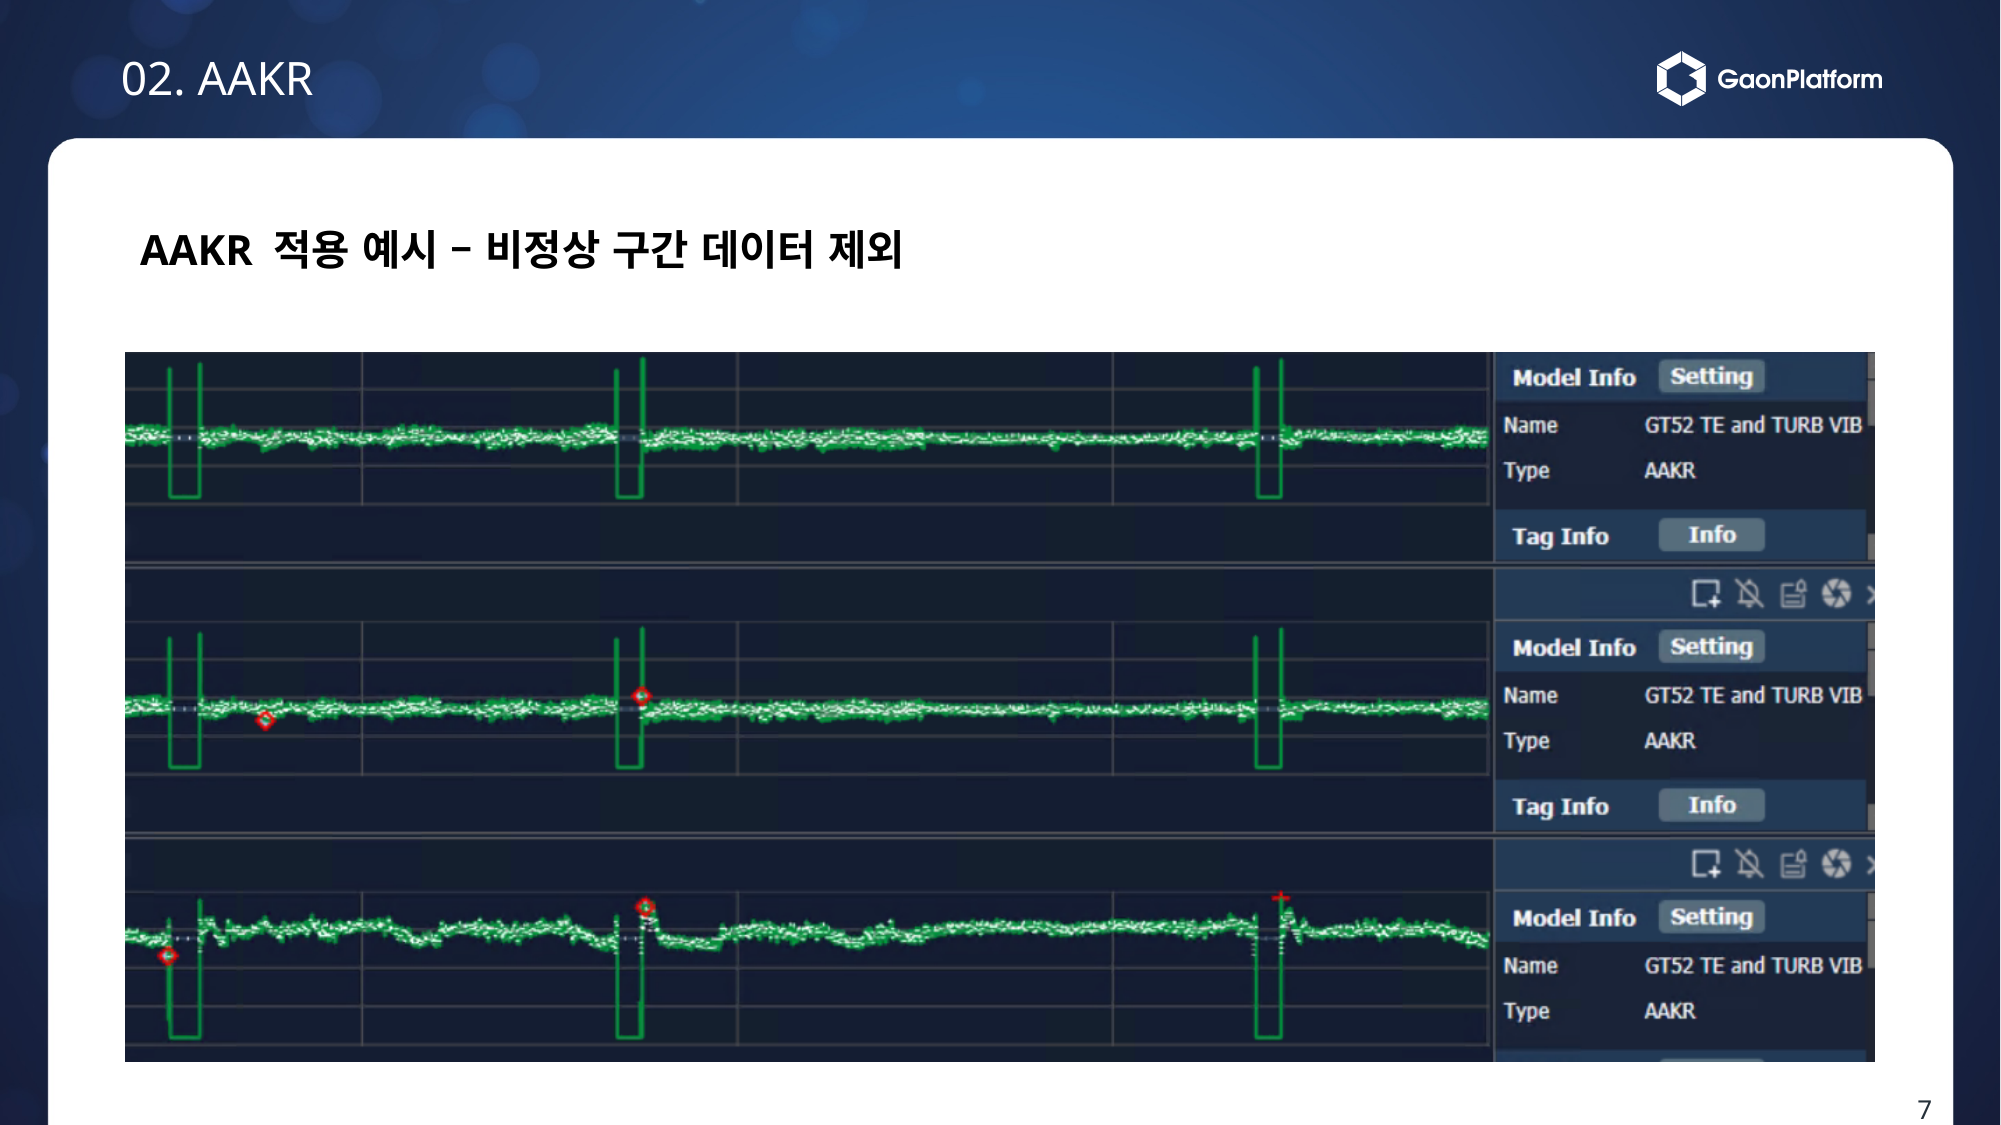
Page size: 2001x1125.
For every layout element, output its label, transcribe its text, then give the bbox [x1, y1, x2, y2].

text_box AAKR 적용 예시 – 비정상 구간 데이터 제외 [125, 216, 1021, 282]
text_box 7 [1855, 1087, 1995, 1125]
picture [0, 0, 2001, 1125]
text_box 02. AAKR [106, 41, 329, 112]
